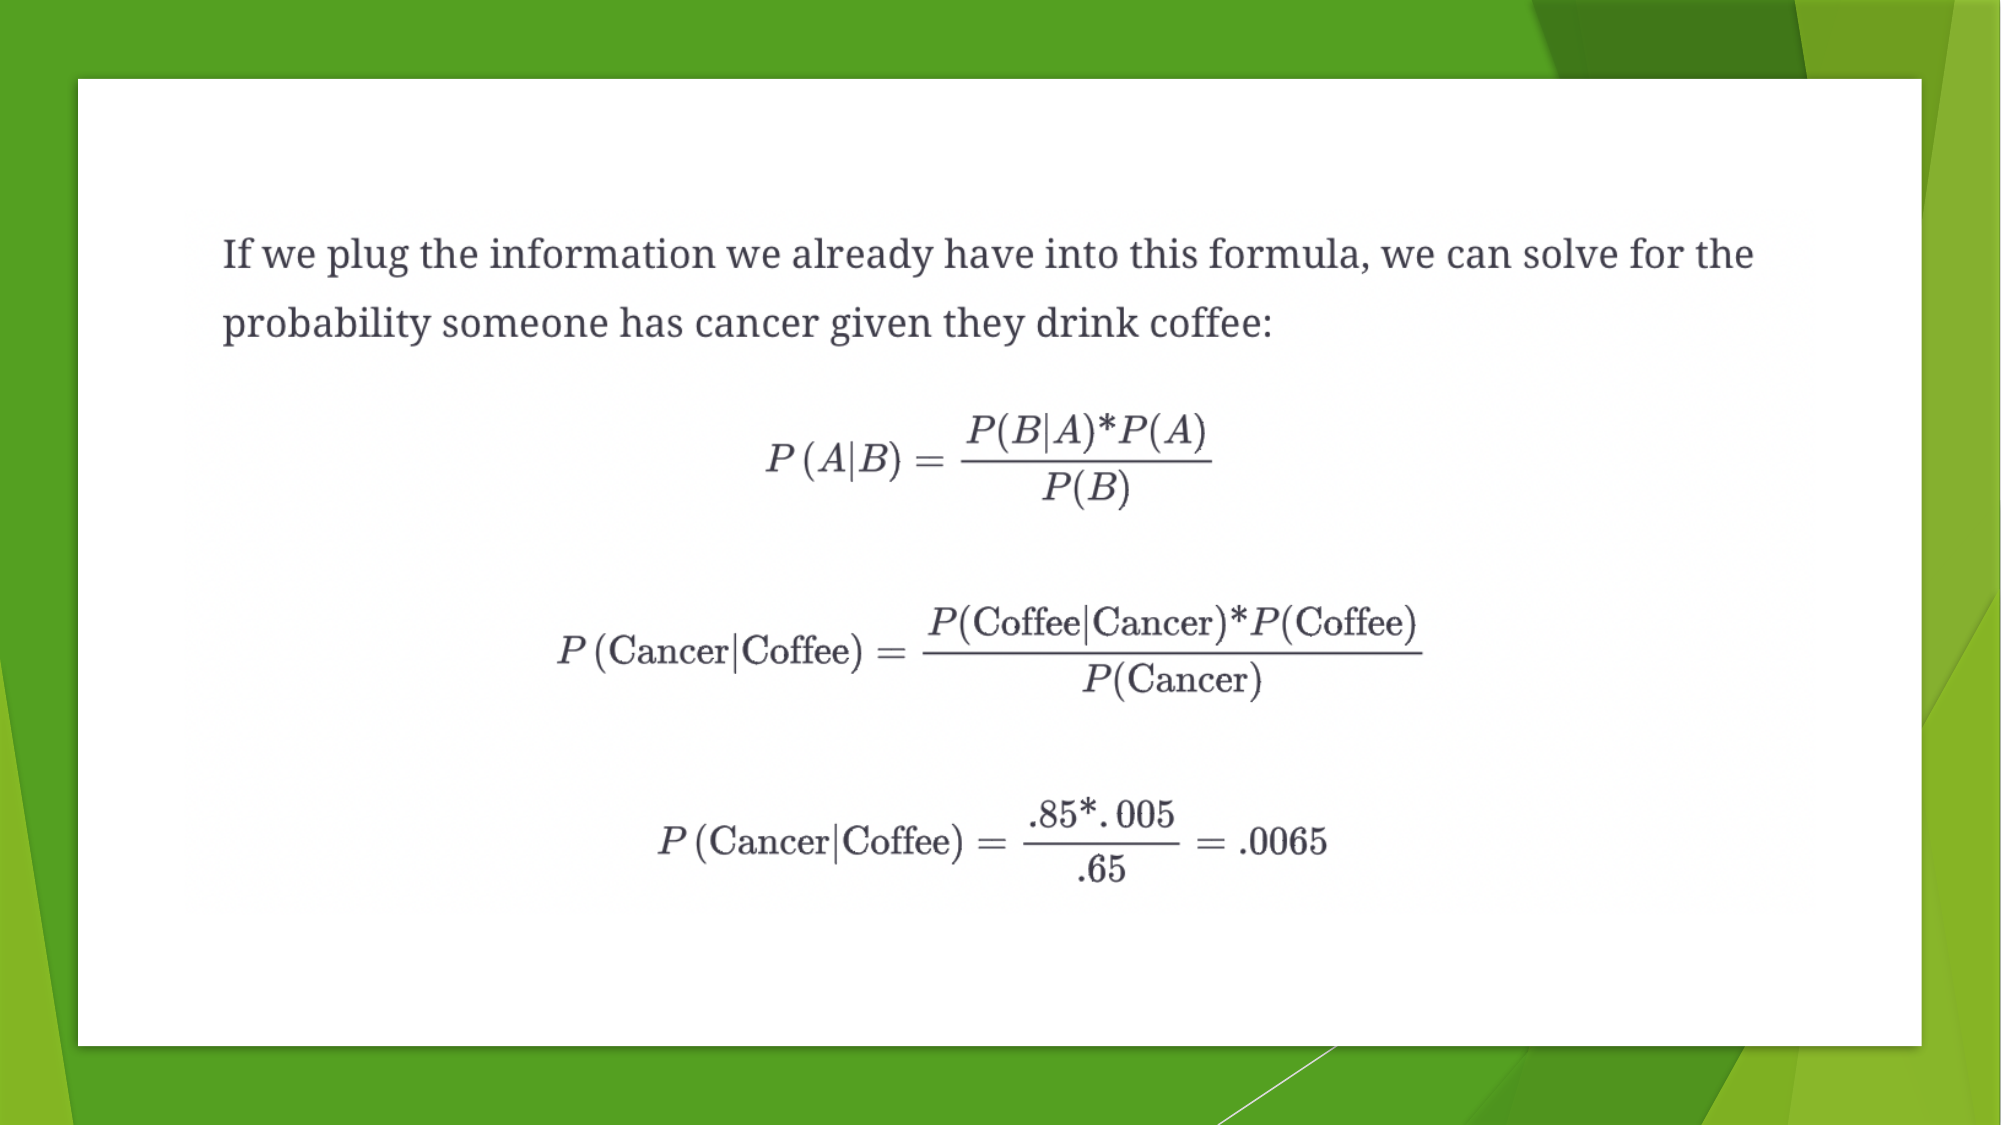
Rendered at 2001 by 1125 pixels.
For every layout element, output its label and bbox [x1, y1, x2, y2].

text_box [0, 0, 2000, 1125]
list [184, 208, 1817, 916]
